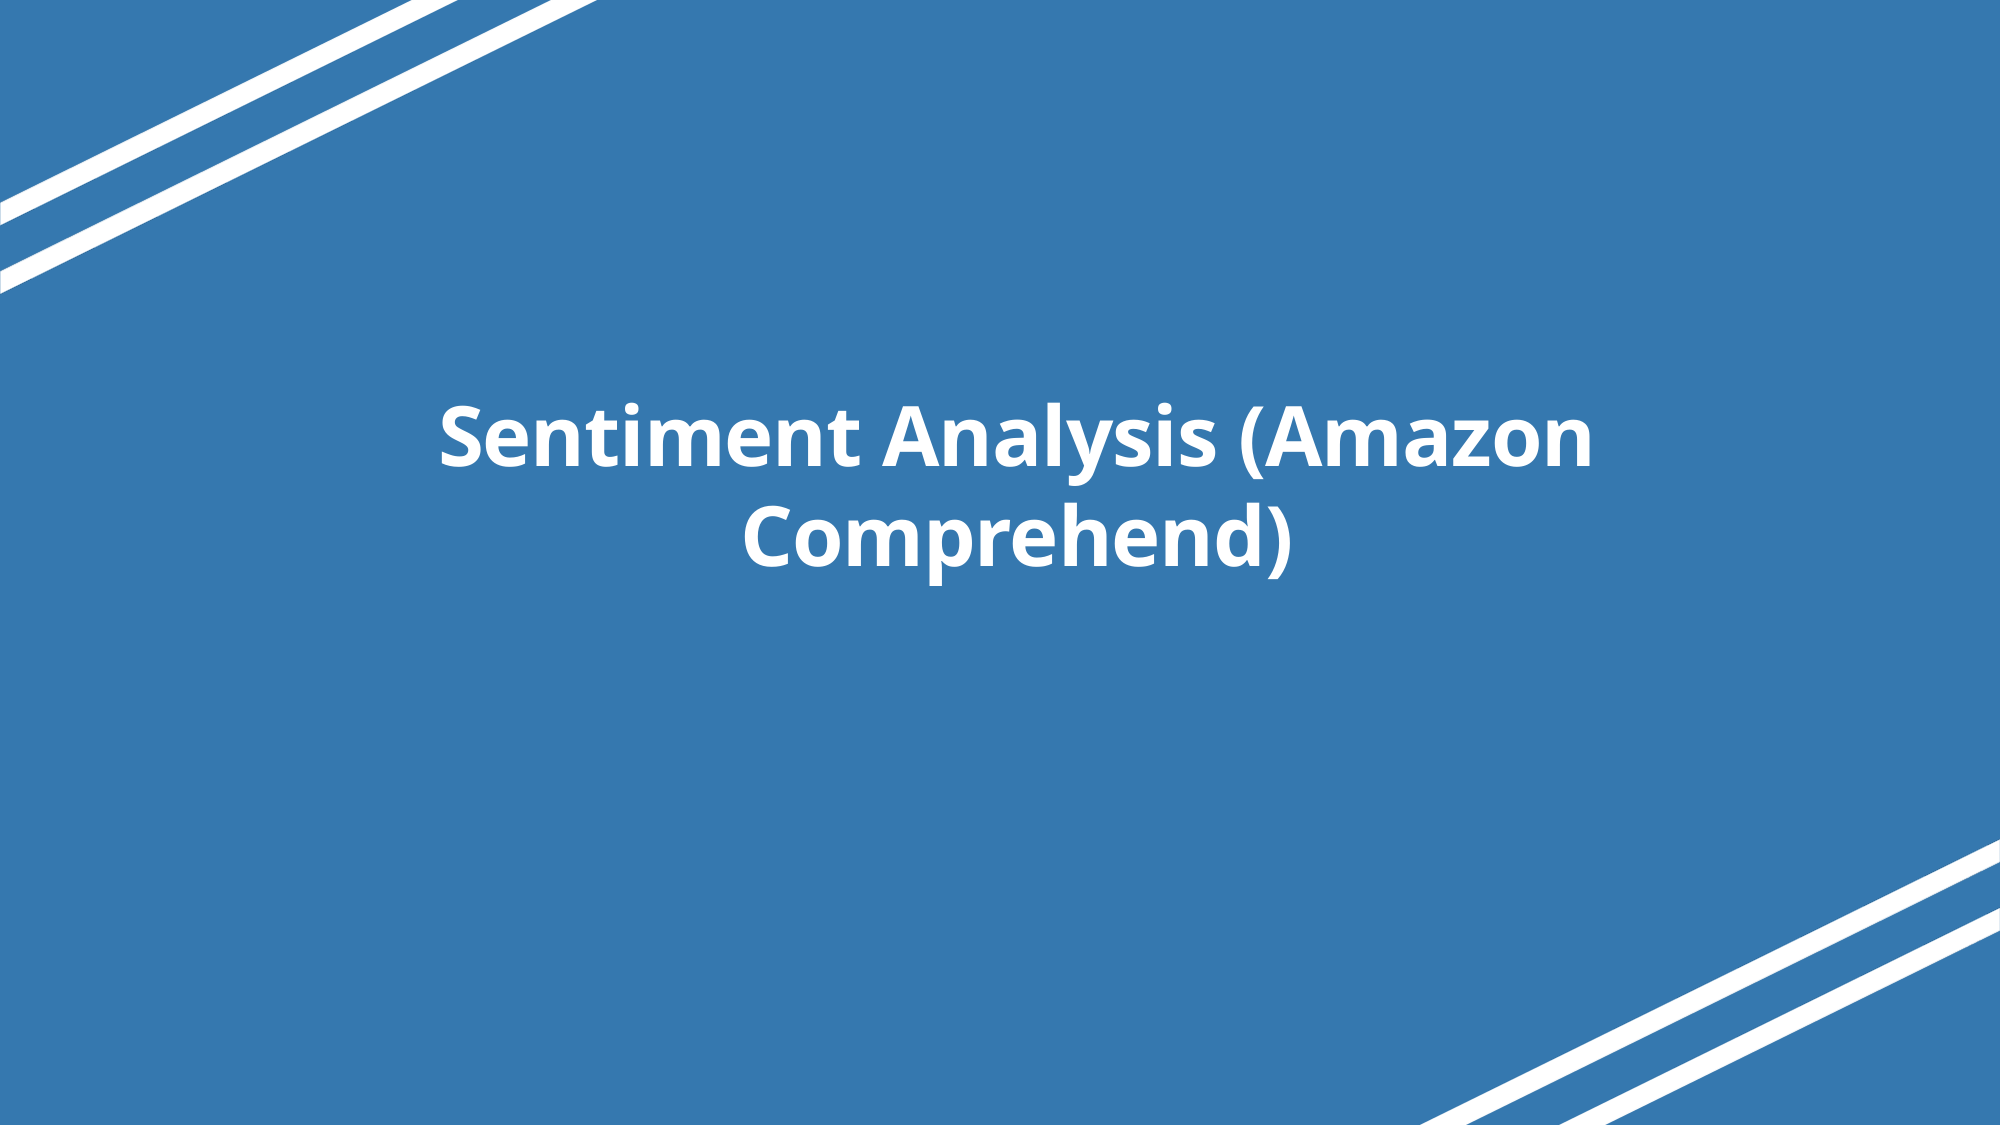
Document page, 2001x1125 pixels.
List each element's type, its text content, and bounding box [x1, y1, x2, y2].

title Sentiment Analysis (Amazon Comprehend) [267, 380, 1767, 684]
picture [0, 0, 2000, 1125]
